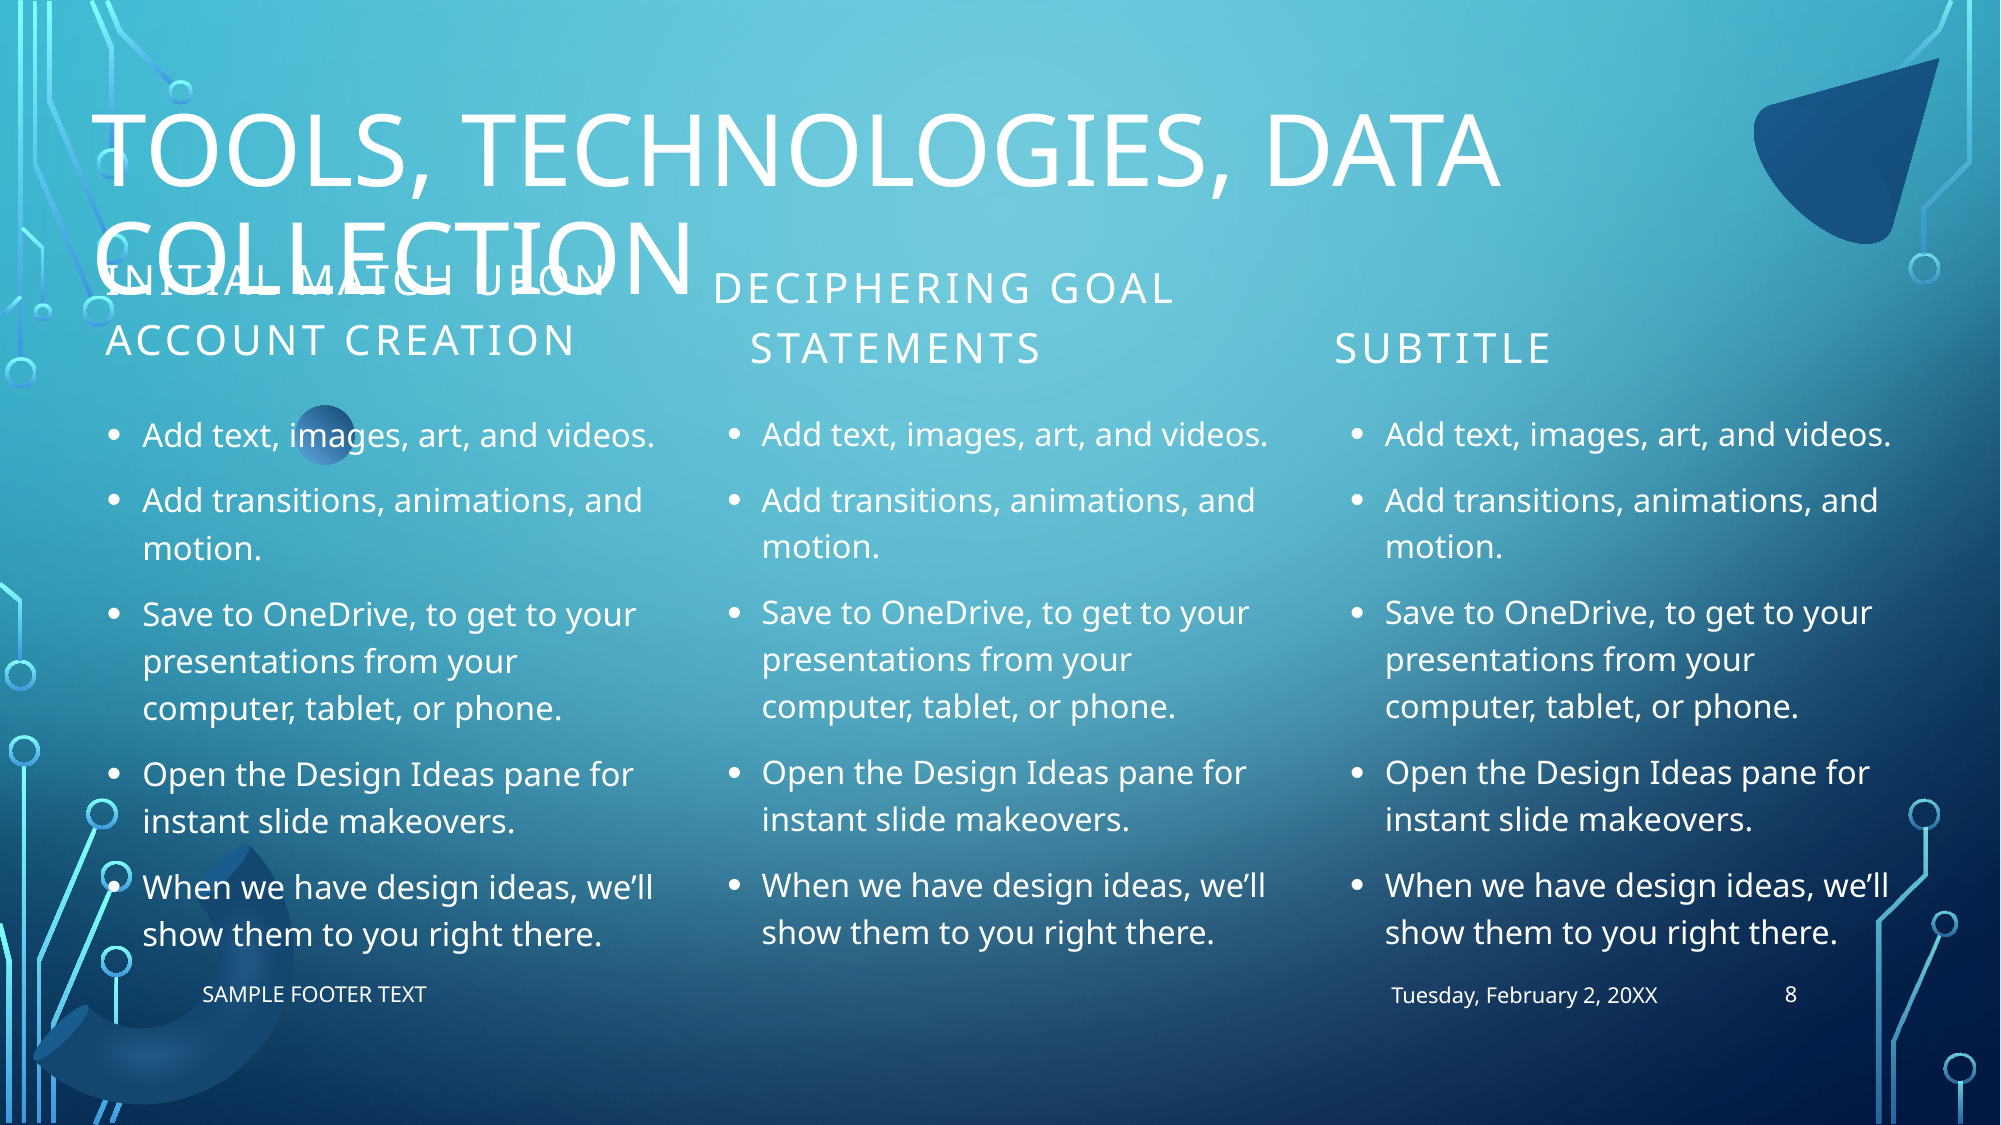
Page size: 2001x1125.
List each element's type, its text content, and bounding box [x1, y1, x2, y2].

list Add text, images, art, and videos. Add transitions, animations, and motion. Save to OneDrive, to get to your presentations from your computer, tablet, or phone. Open the Design Ideas pane for instant slide makeovers. When we have design ideas, we’ll show them to you right there. [712, 398, 1288, 975]
list Deciphering goal statements [712, 283, 1298, 372]
list Initial match upon account creation [90, 283, 675, 372]
list subtitle [1334, 283, 1920, 372]
list Add text, images, art, and videos. Add transitions, animations, and motion. Save to OneDrive, to get to your presentations from your computer, tablet, or phone. Open the Design Ideas pane for instant slide makeovers. When we have design ideas, we’ll show them to you right there. [1335, 398, 1911, 975]
list Add text, images, art, and videos. Add transitions, animations, and motion. Save to OneDrive, to get to your presentations from your computer, tablet, or phone. Open the Design Ideas pane for instant slide makeovers. When we have design ideas, we’ll show them to you right there. [91, 398, 677, 976]
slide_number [1223, 965, 1674, 1025]
slide_number 8 [1685, 965, 1813, 1025]
title Tools, technologies, data collection [91, 99, 2000, 319]
footer Sample Footer Text [187, 965, 1211, 1025]
